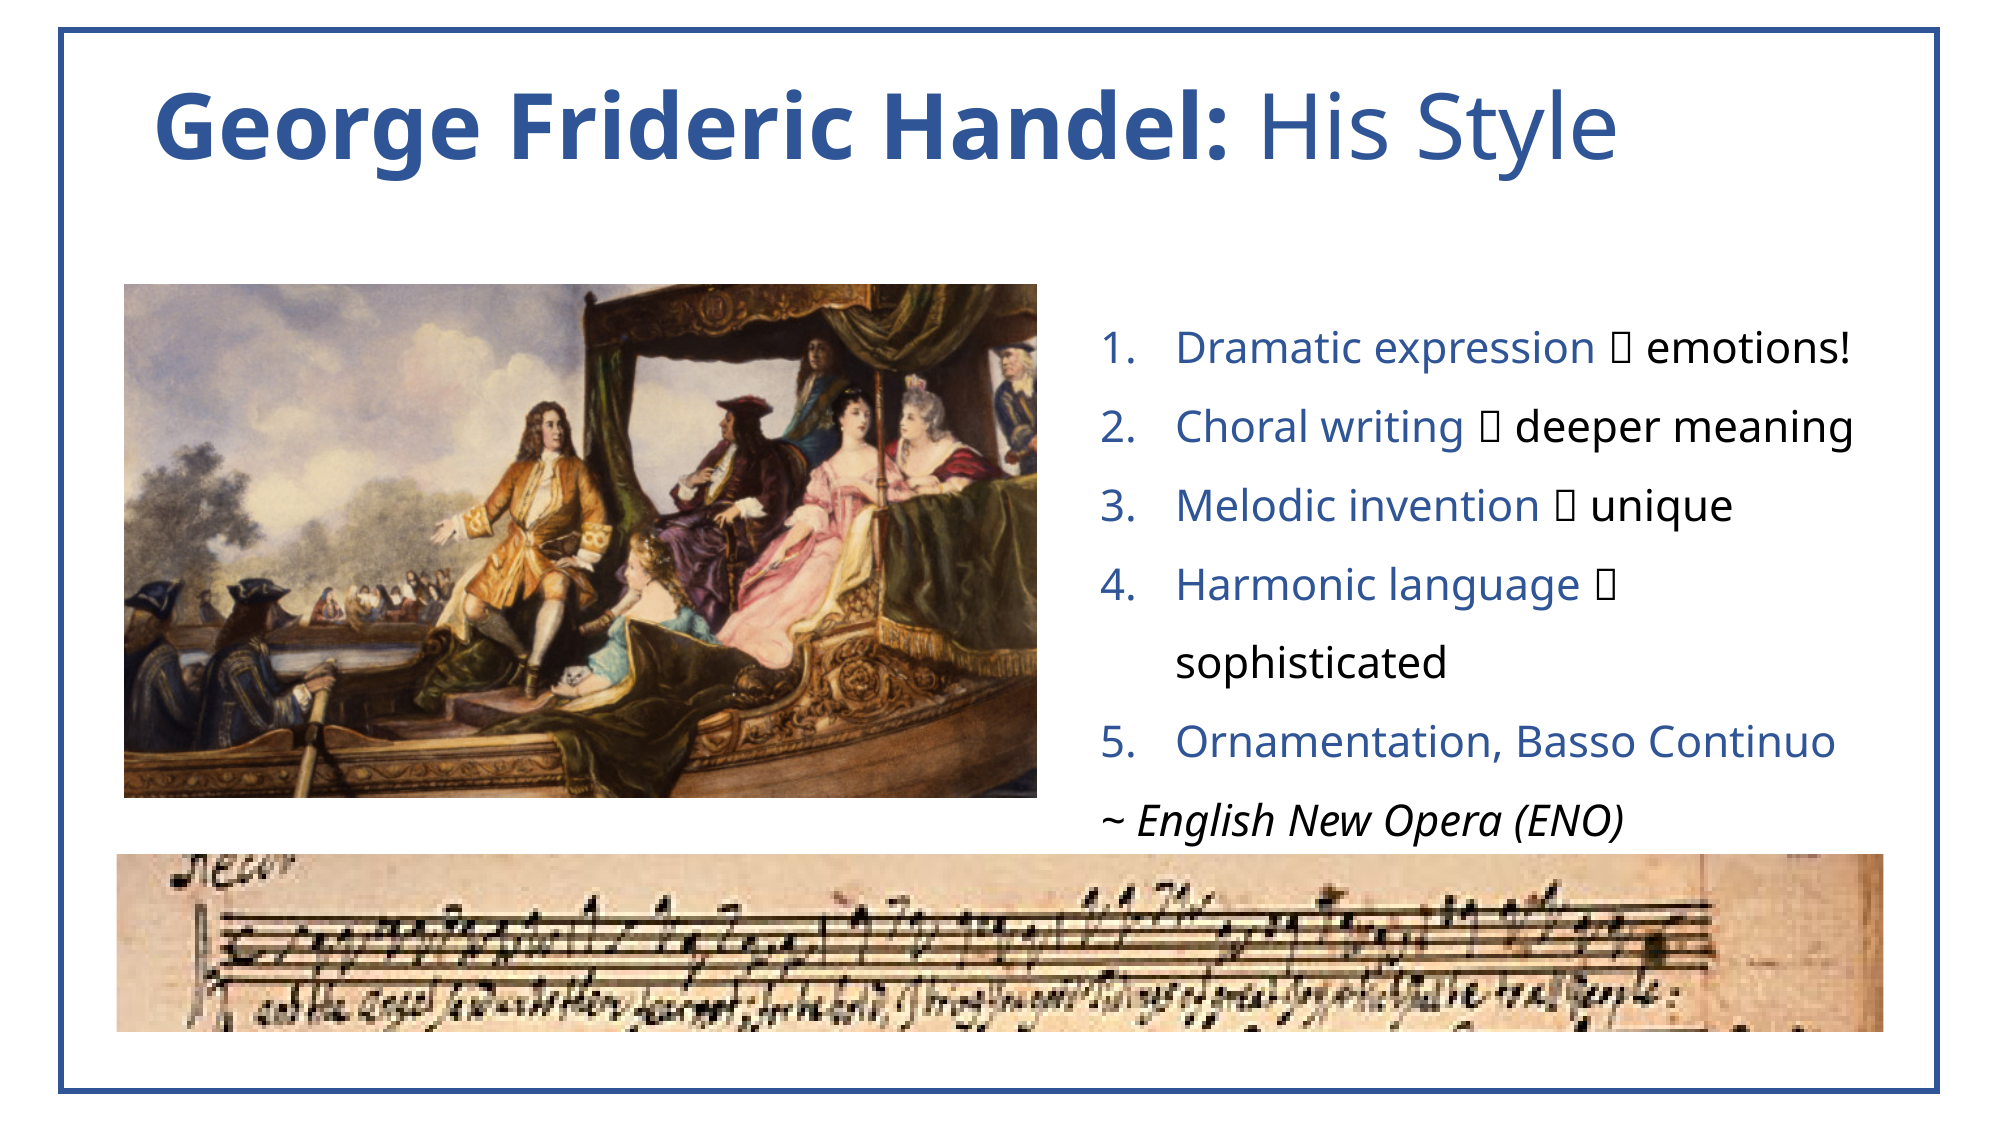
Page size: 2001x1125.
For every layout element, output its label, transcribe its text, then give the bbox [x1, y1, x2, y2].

text_box Dramatic expression  emotions! Choral writing  deeper meaning Melodic invention  unique Harmonic language  sophisticated Ornamentation, Basso Continuo ~ English New Opera (ENO) [1085, 286, 1919, 853]
text_box [60, 29, 1938, 1092]
picture [124, 284, 1037, 798]
picture [116, 854, 1884, 1032]
